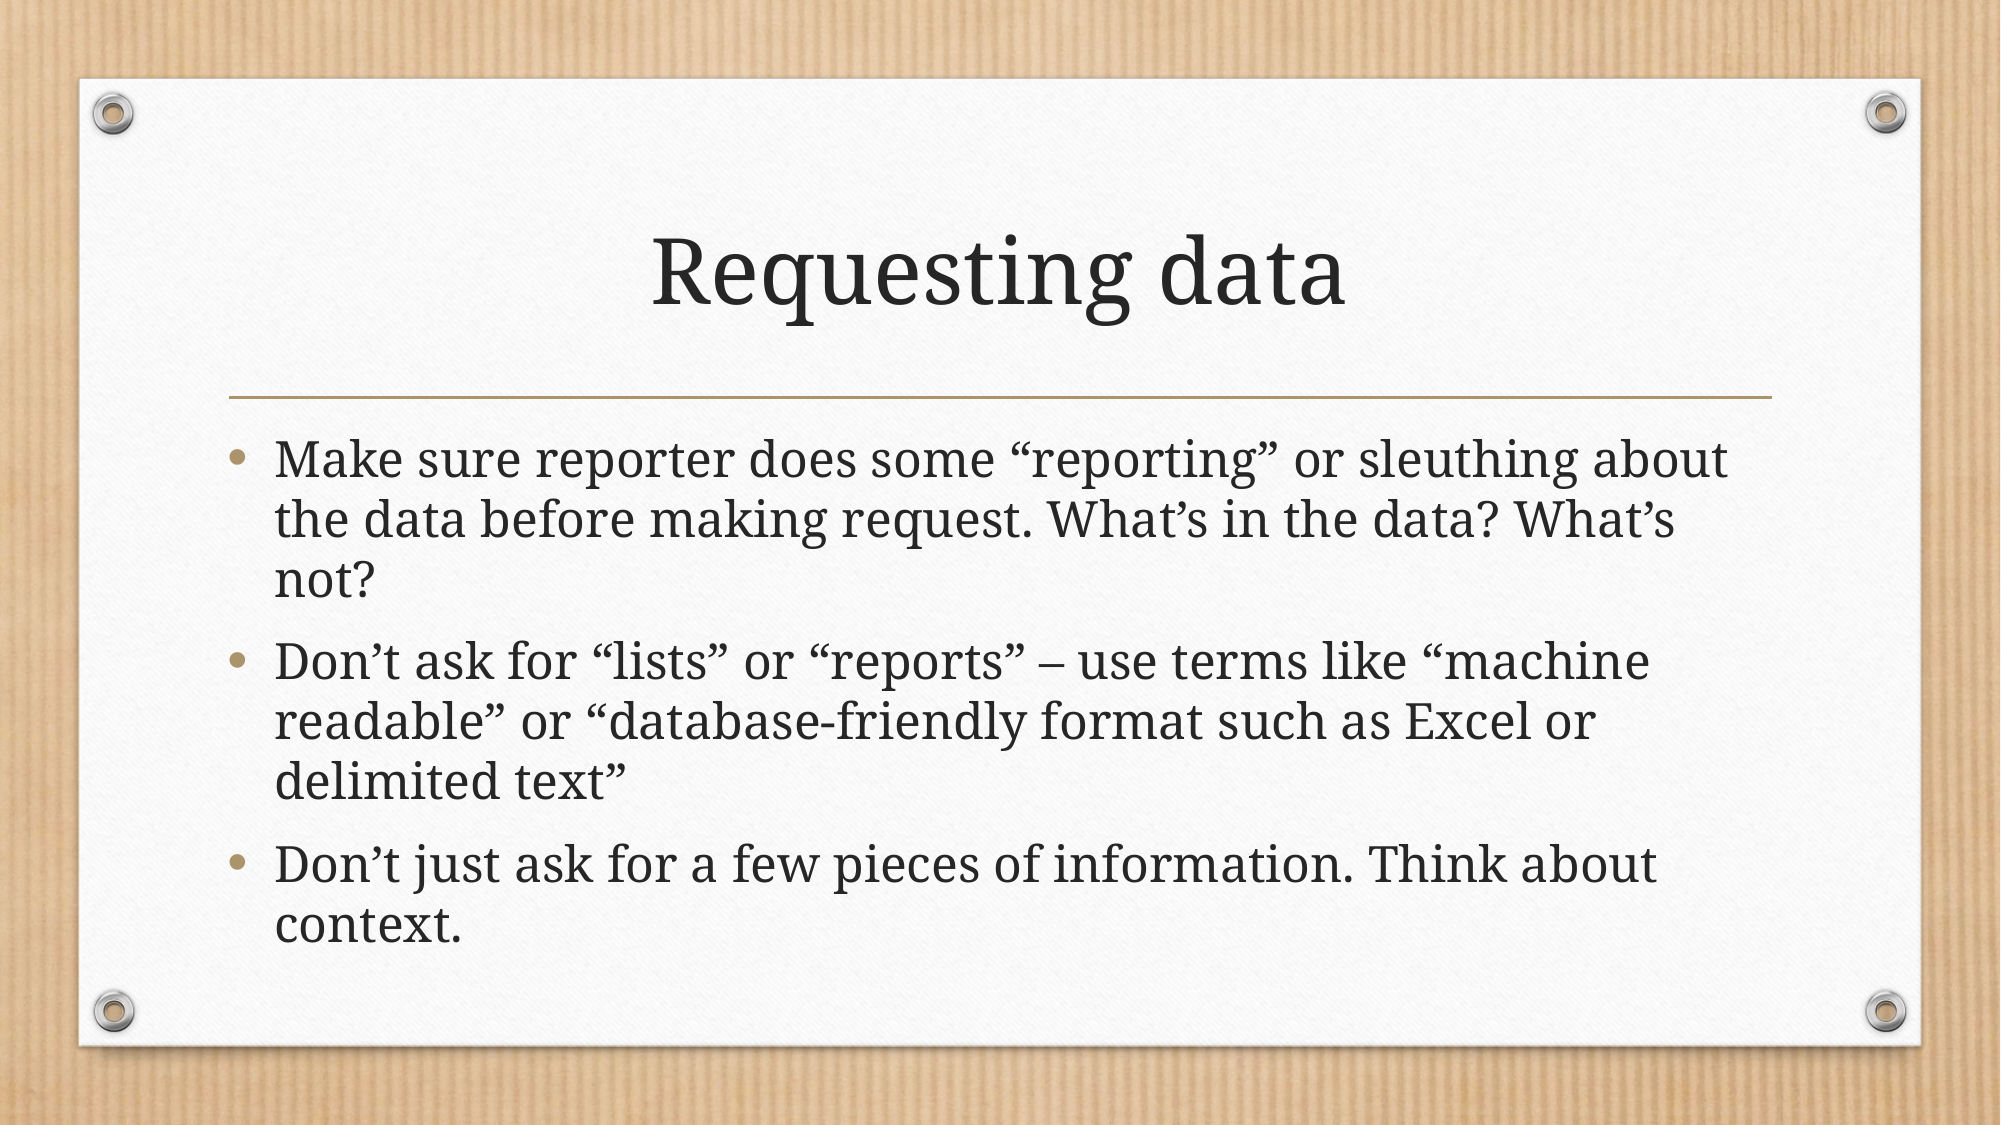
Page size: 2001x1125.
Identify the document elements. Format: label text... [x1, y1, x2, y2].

title Requesting data [212, 161, 1788, 375]
list Make sure reporter does some “reporting” or sleuthing about the data before making request. What’s in the data? What’s not? Don’t ask for “lists” or “reports” – use terms like “machine readable” or “database-friendly format such as Excel or delimited text” Don’t just ask for a few pieces of information. Think about context. [212, 419, 1788, 964]
picture [0, 0, 2001, 1125]
